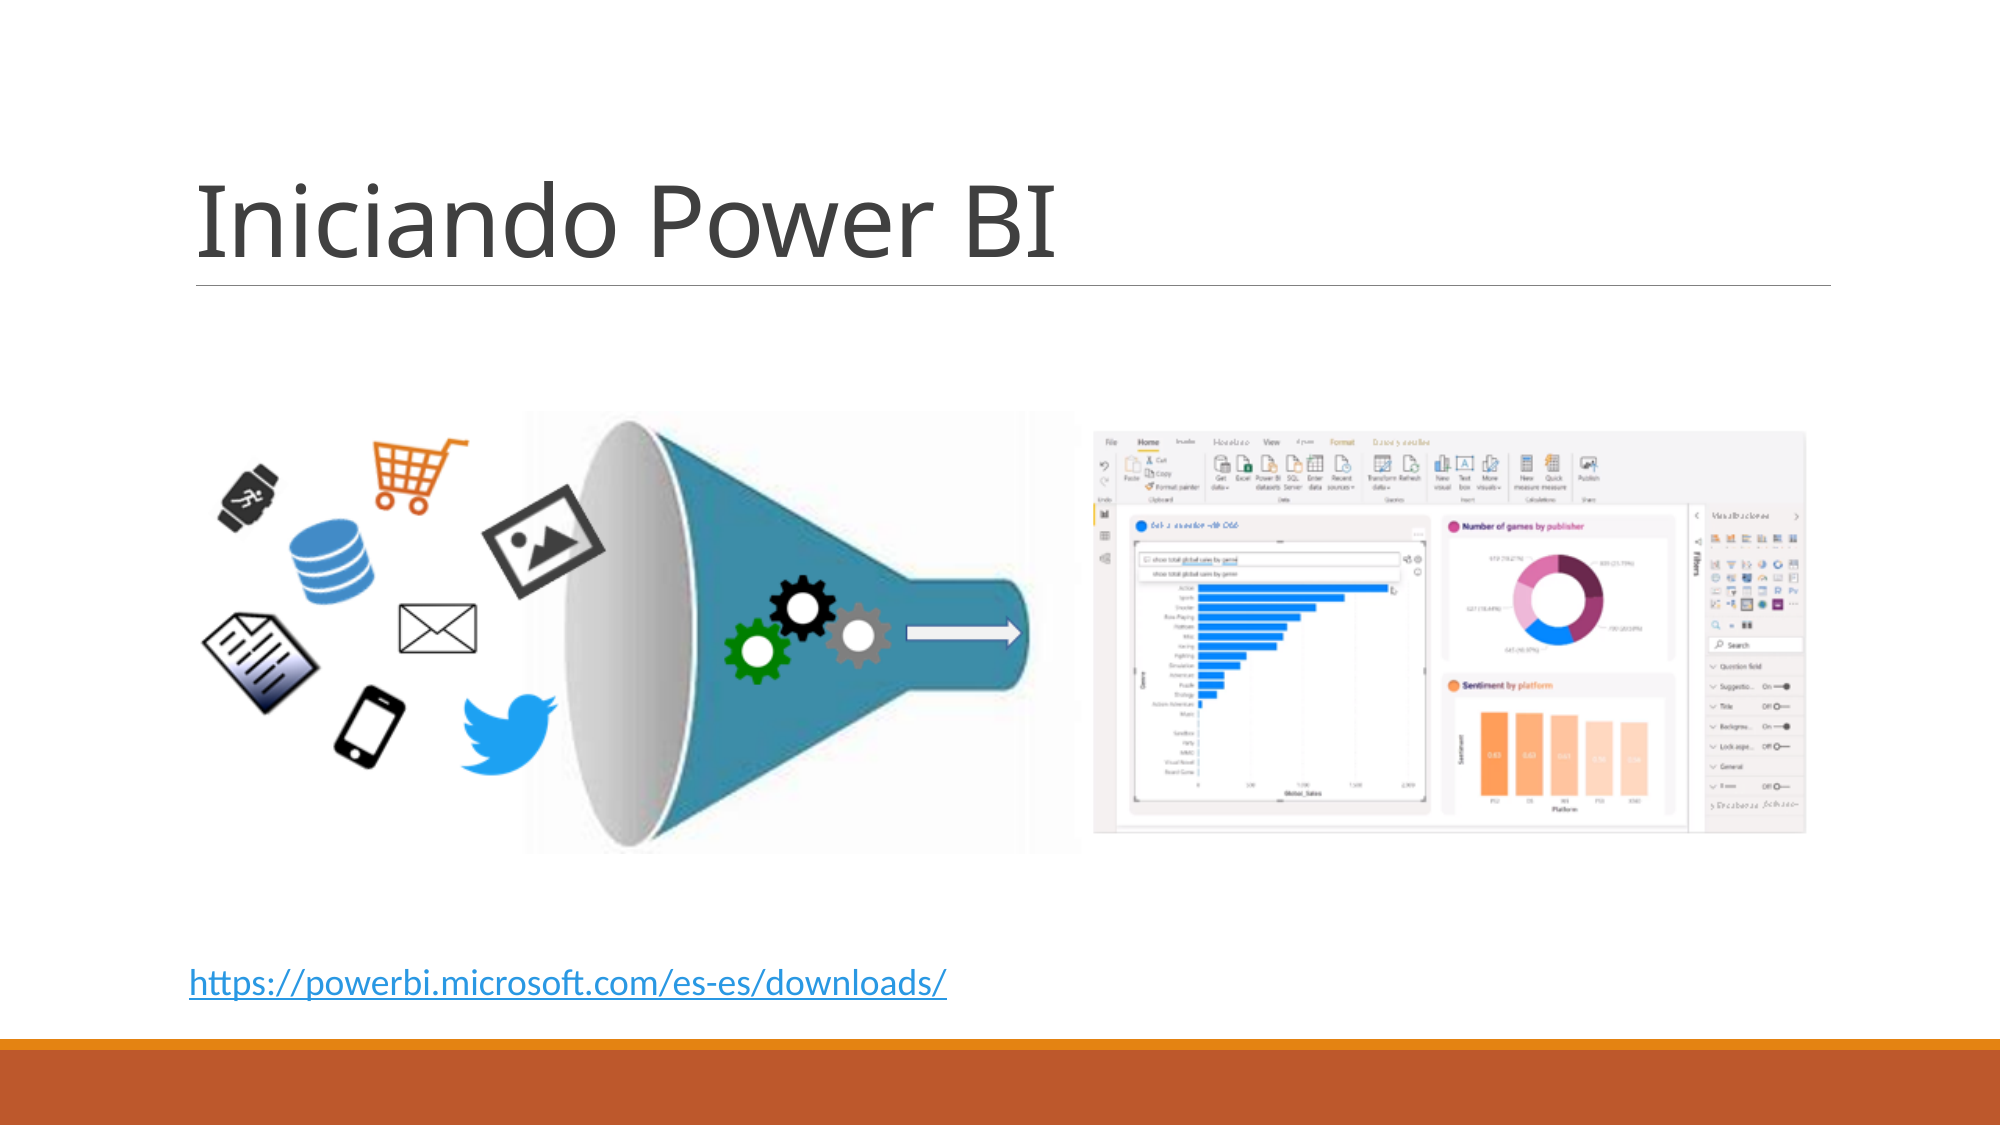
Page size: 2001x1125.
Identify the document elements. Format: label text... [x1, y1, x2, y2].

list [193, 411, 1817, 855]
text_box https://powerbi.microsoft.com/es-es/downloads/ [174, 950, 963, 1010]
title Iniciando Power BI [180, 47, 1830, 285]
